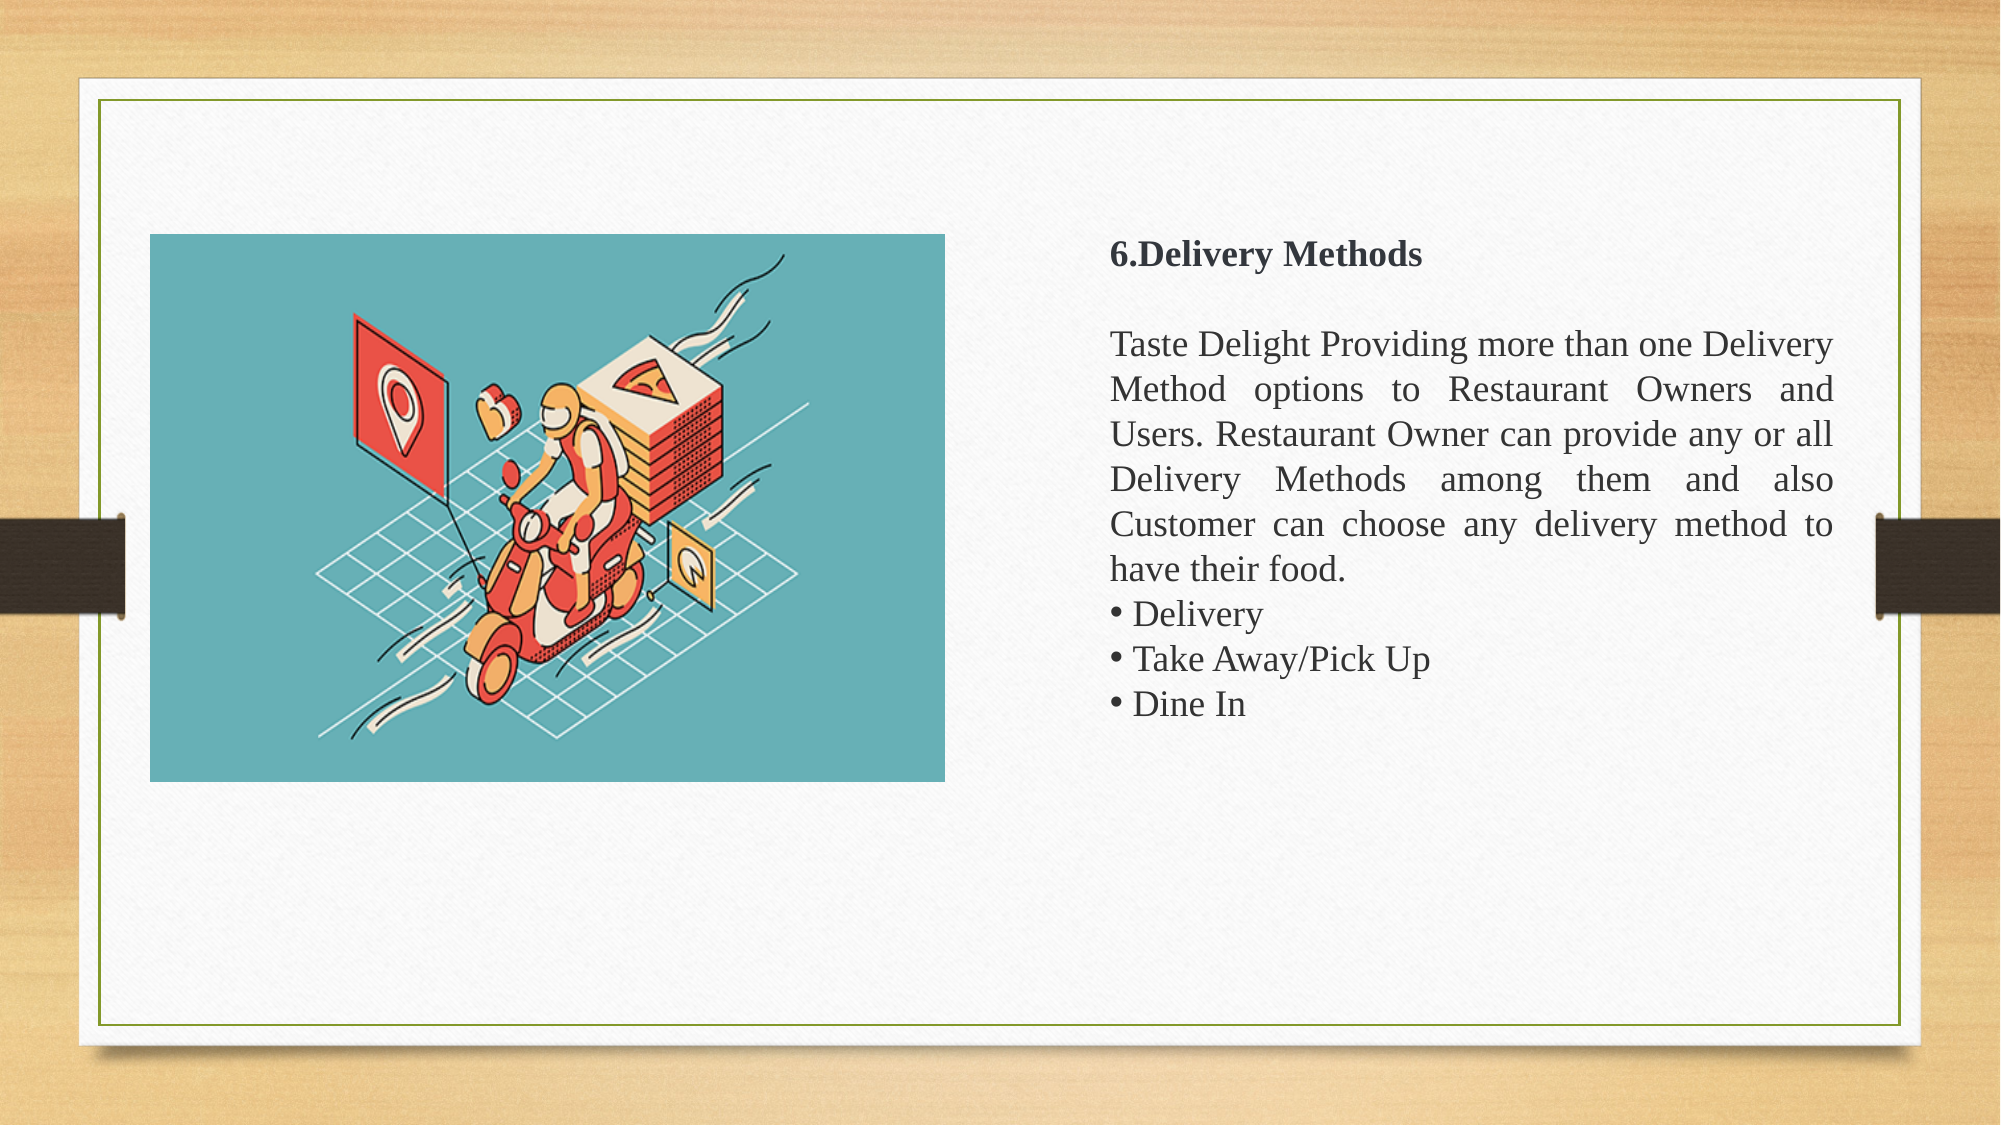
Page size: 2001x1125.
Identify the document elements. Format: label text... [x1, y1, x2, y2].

text_box 6.Delivery Methods Taste Delight Providing more than one Delivery Method options to Restaurant Owners and Users. Restaurant Owner can provide any or all Delivery Methods among them and also Customer can choose any delivery method to have their food. Delivery Take Away/Pick Up Dine In [1095, 221, 1850, 776]
picture [0, 0, 2001, 1125]
